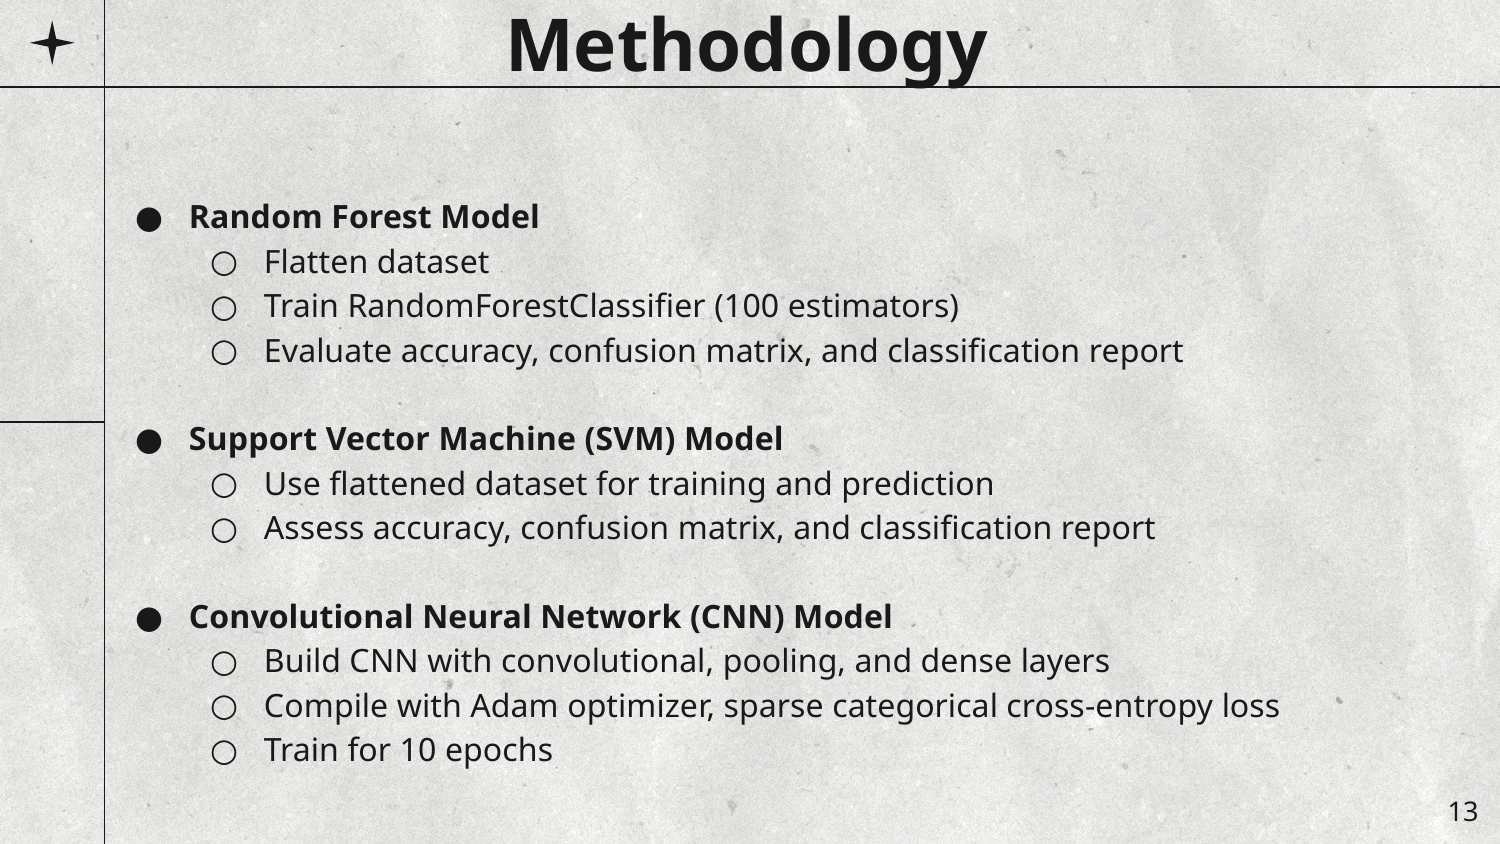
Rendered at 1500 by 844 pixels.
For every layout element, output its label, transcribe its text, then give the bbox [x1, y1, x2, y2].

slide_number ‹#› [1403, 779, 1494, 844]
picture [0, 423, 104, 844]
list Random Forest Model Flatten dataset Train RandomForestClassifier (100 estimators) Evaluate accuracy, confusion matrix, and classification report Support Vector Machine (SVM) Model Use flattened dataset for training and prediction Assess accuracy, confusion matrix, and classification report Convolutional Neural Network (CNN) Model Build CNN with convolutional, pooling, and dense layers Compile with Adam optimizer, sparse categorical cross-entropy loss Train for 10 epochs [113, 175, 1392, 794]
picture [0, 0, 104, 86]
picture [105, 0, 1500, 86]
picture [105, 88, 1500, 844]
title Methodology [105, 0, 1404, 84]
picture [0, 88, 104, 421]
